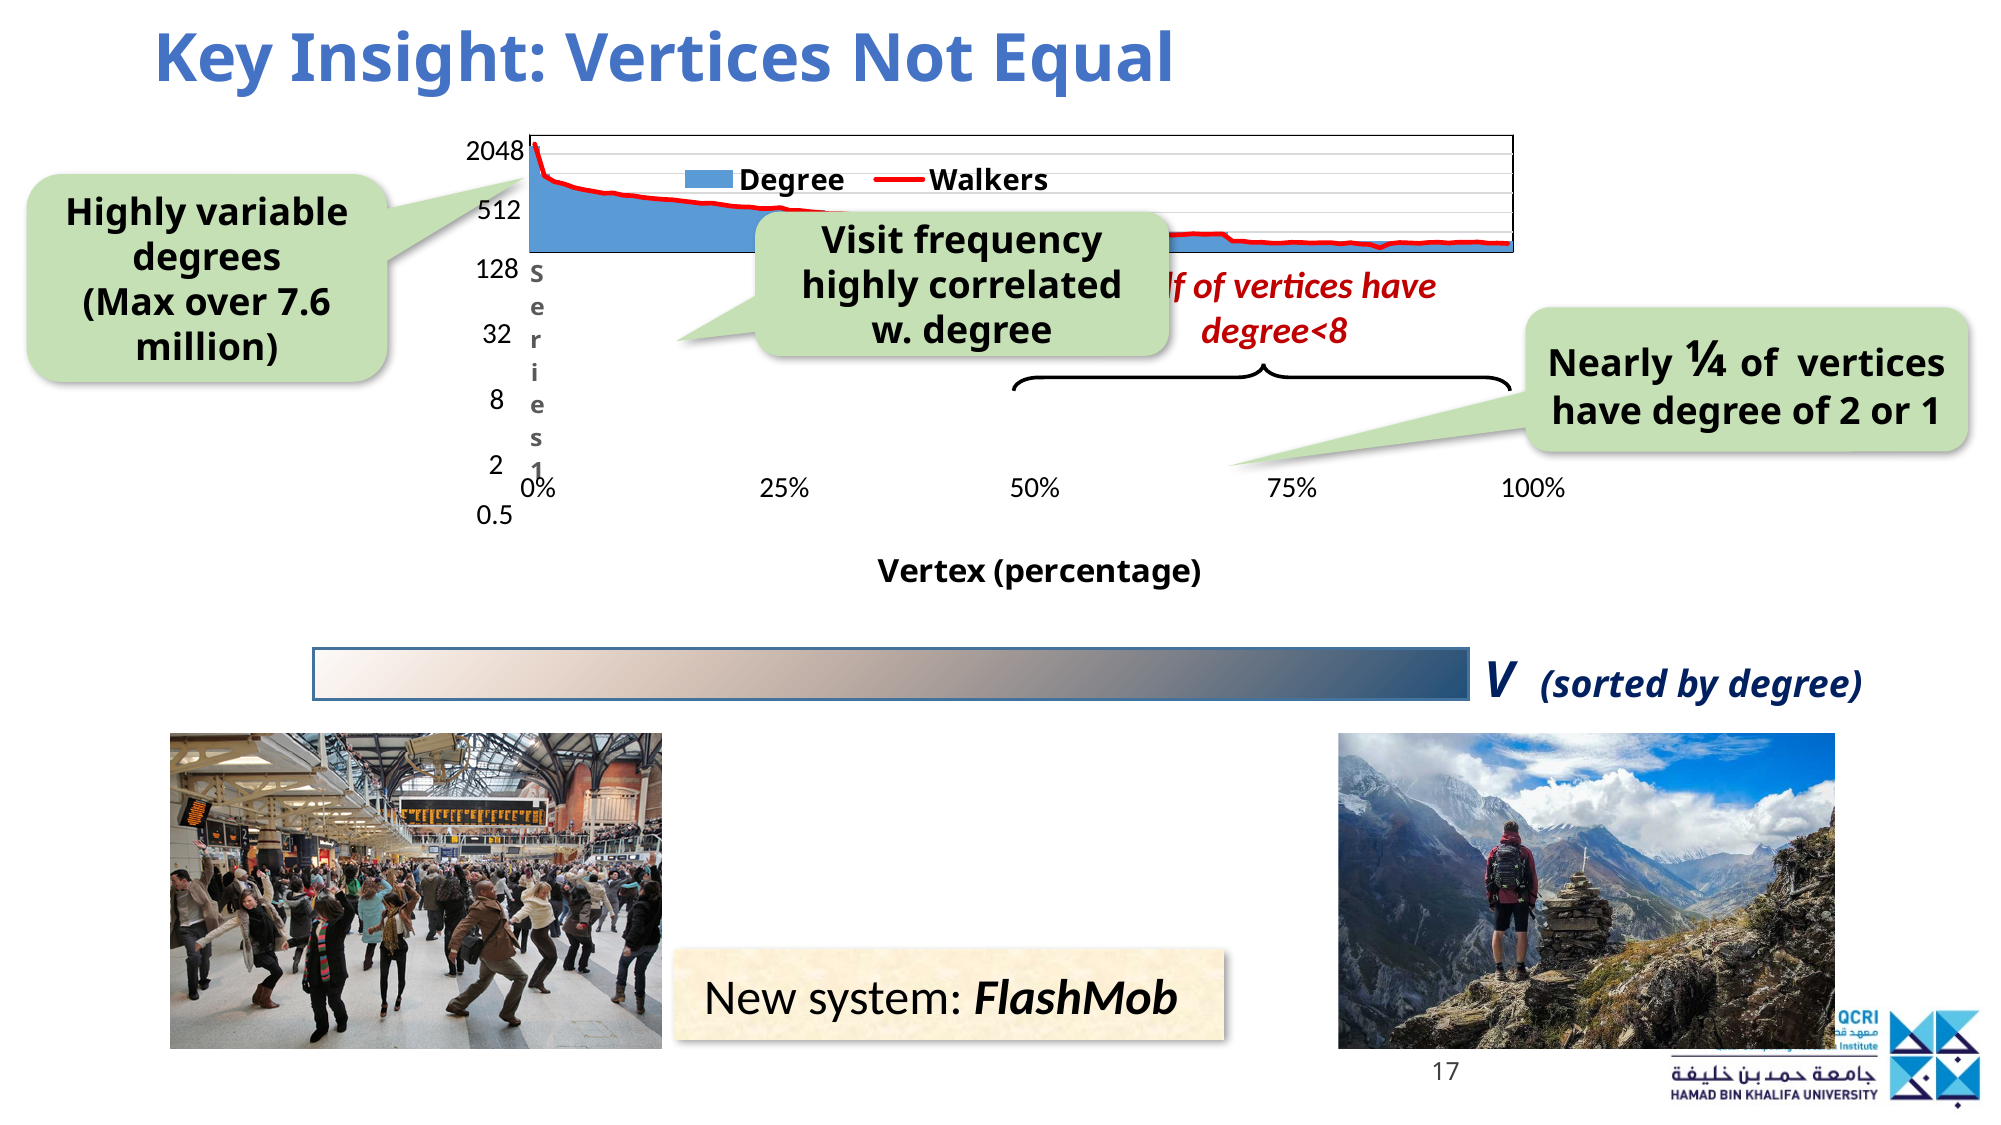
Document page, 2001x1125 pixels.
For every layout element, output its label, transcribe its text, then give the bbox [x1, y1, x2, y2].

text_box New system: FlashMob [674, 949, 1224, 1040]
title Key Insight: Vertices Not Equal [138, 9, 2000, 111]
chart [509, 512, 1534, 601]
text_box Nearly ¼ of vertices have degree of 2 or 1 [1534, 306, 1970, 453]
chart [541, 125, 1534, 461]
text_box Highly variable degrees (Max over 7.6 million) [25, 173, 449, 383]
slide_number 17 [1025, 1042, 1475, 1103]
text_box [1013, 254, 1511, 391]
picture [1338, 733, 1982, 1113]
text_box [313, 639, 1878, 716]
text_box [541, 461, 1604, 512]
picture [170, 733, 662, 1049]
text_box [449, 123, 541, 539]
